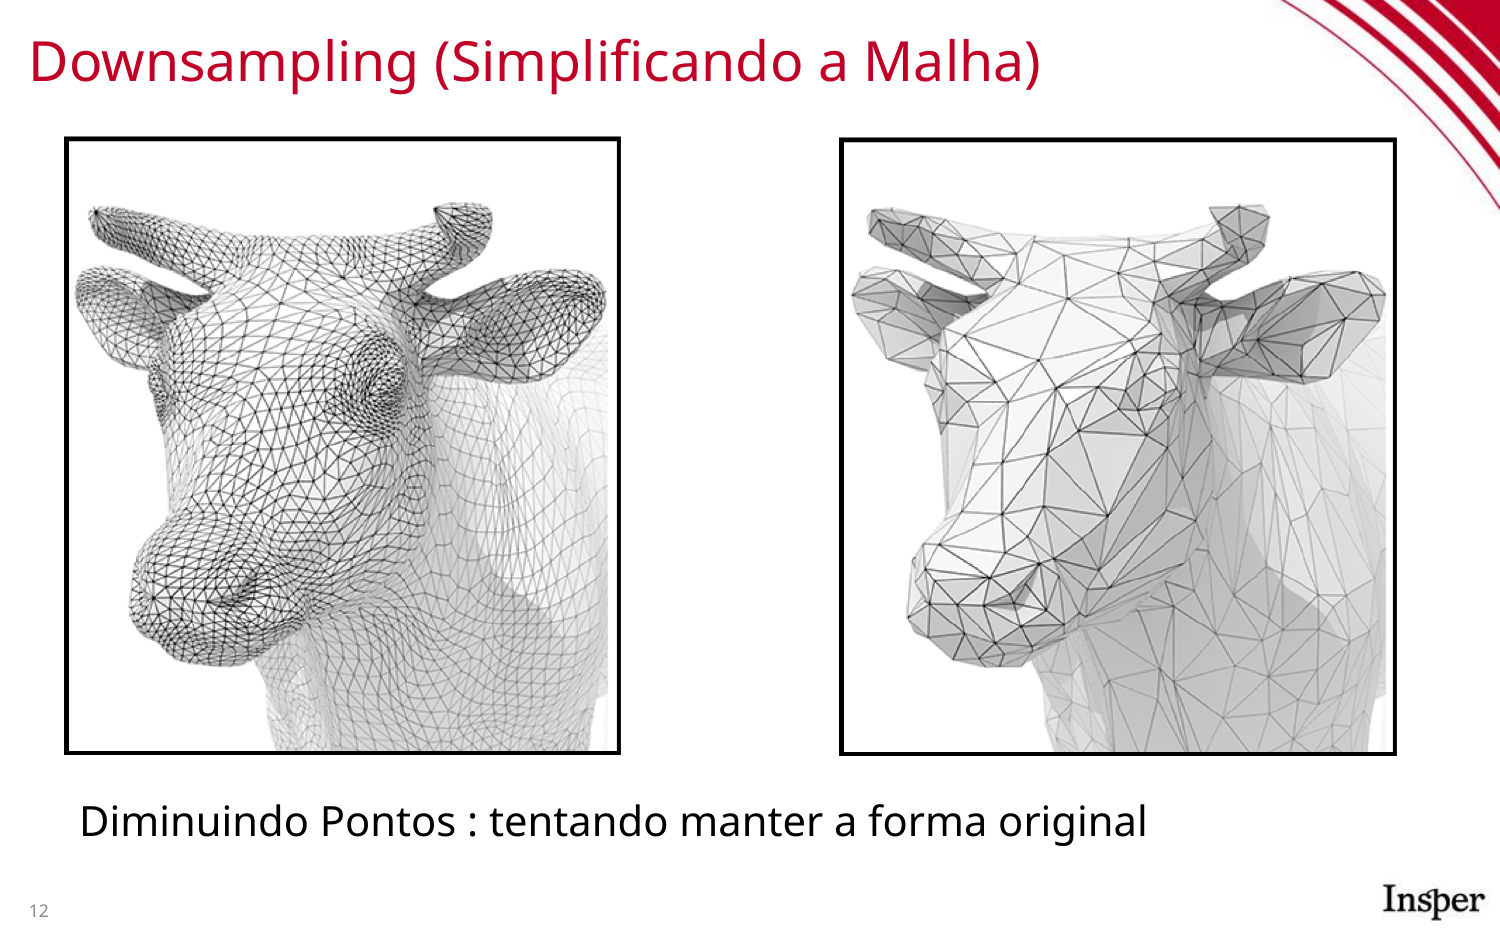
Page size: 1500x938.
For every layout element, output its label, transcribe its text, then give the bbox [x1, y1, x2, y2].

slide_number 12 [0, 887, 78, 938]
picture [63, 0, 1500, 938]
list Diminuindo Pontos : tentando manter a forma original [64, 787, 1447, 907]
title Downsampling (Simplificando a Malha) [13, 18, 1397, 104]
